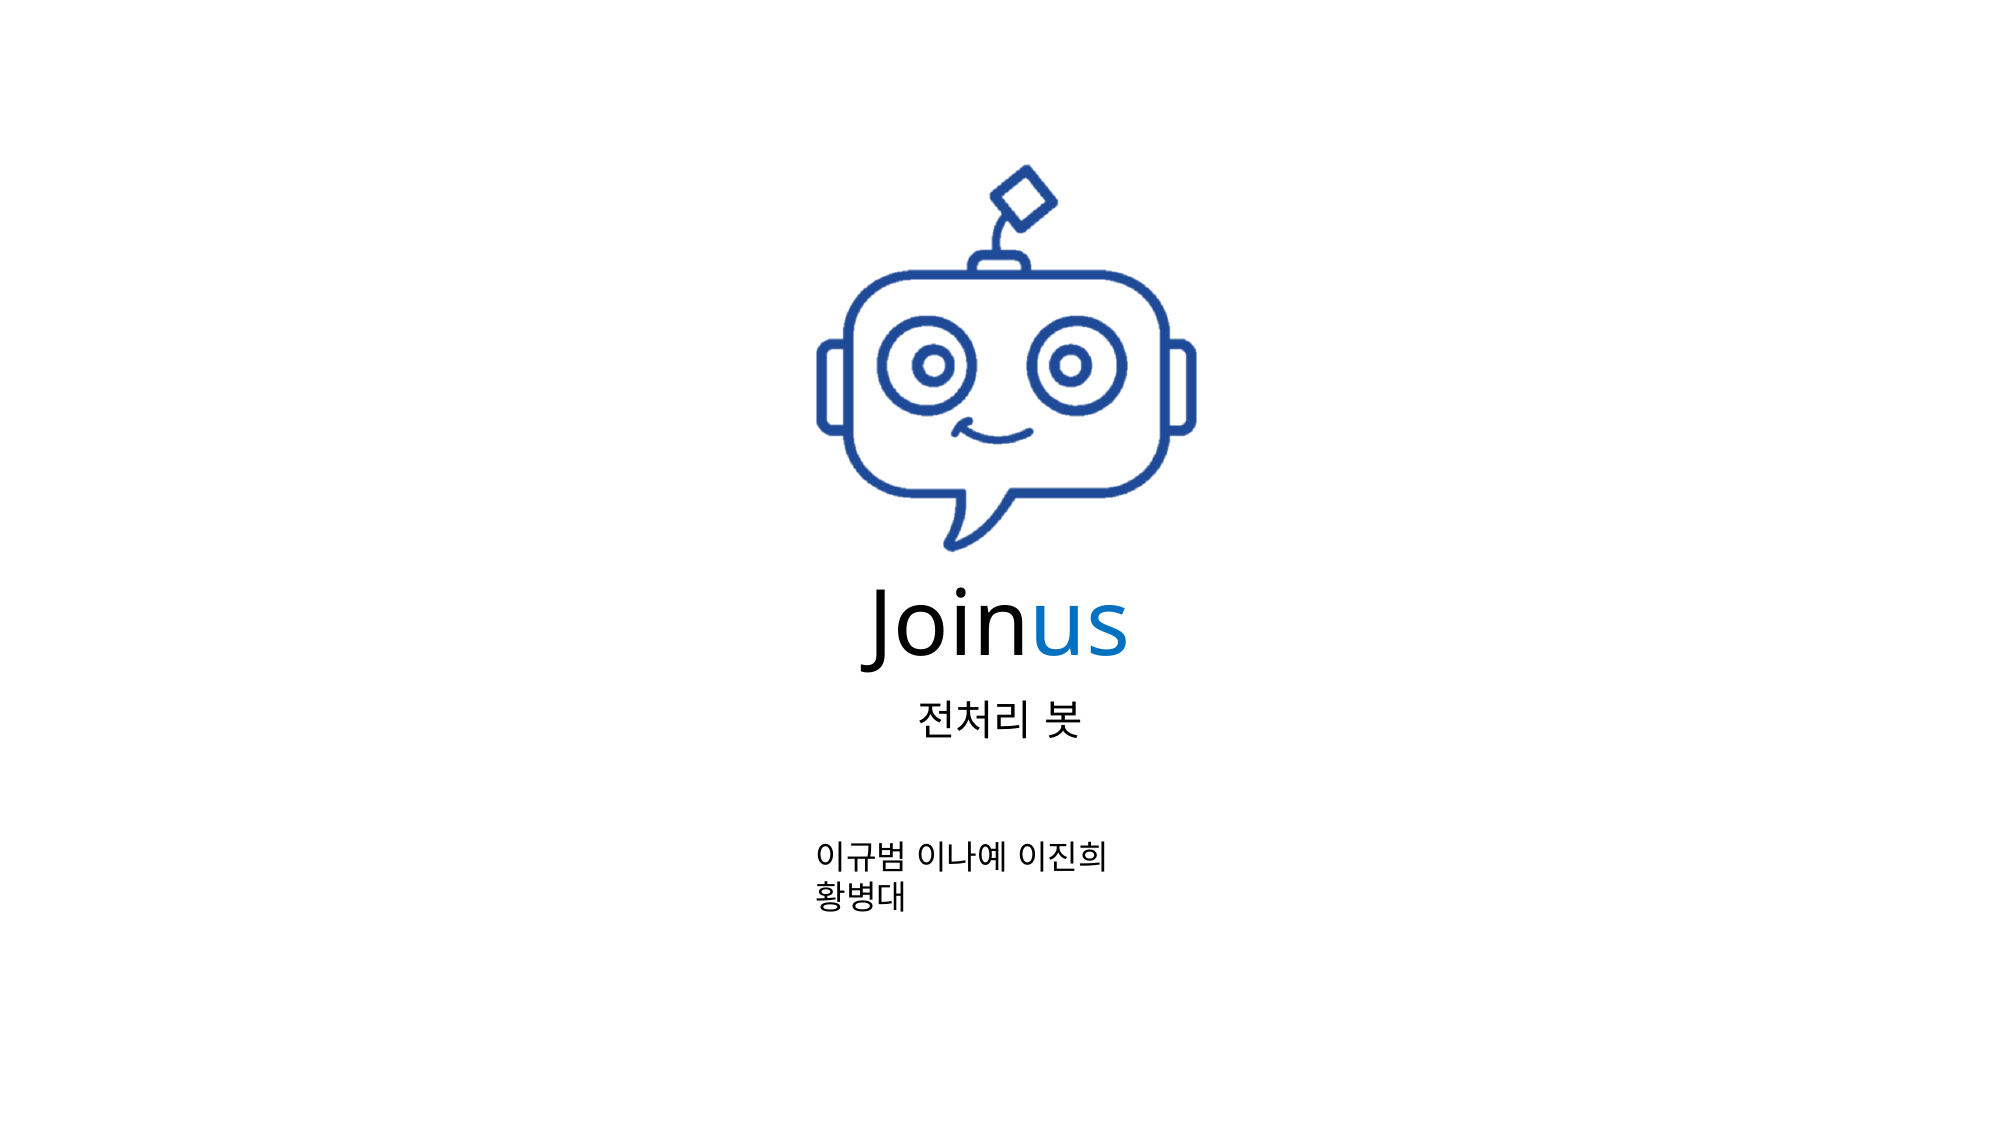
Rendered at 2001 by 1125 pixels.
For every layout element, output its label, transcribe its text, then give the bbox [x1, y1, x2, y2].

text_box 이규범 이나예 이진희 황병대 [800, 738, 1223, 885]
text_box 전처리 봇 [902, 695, 1098, 787]
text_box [636, 131, 1364, 687]
